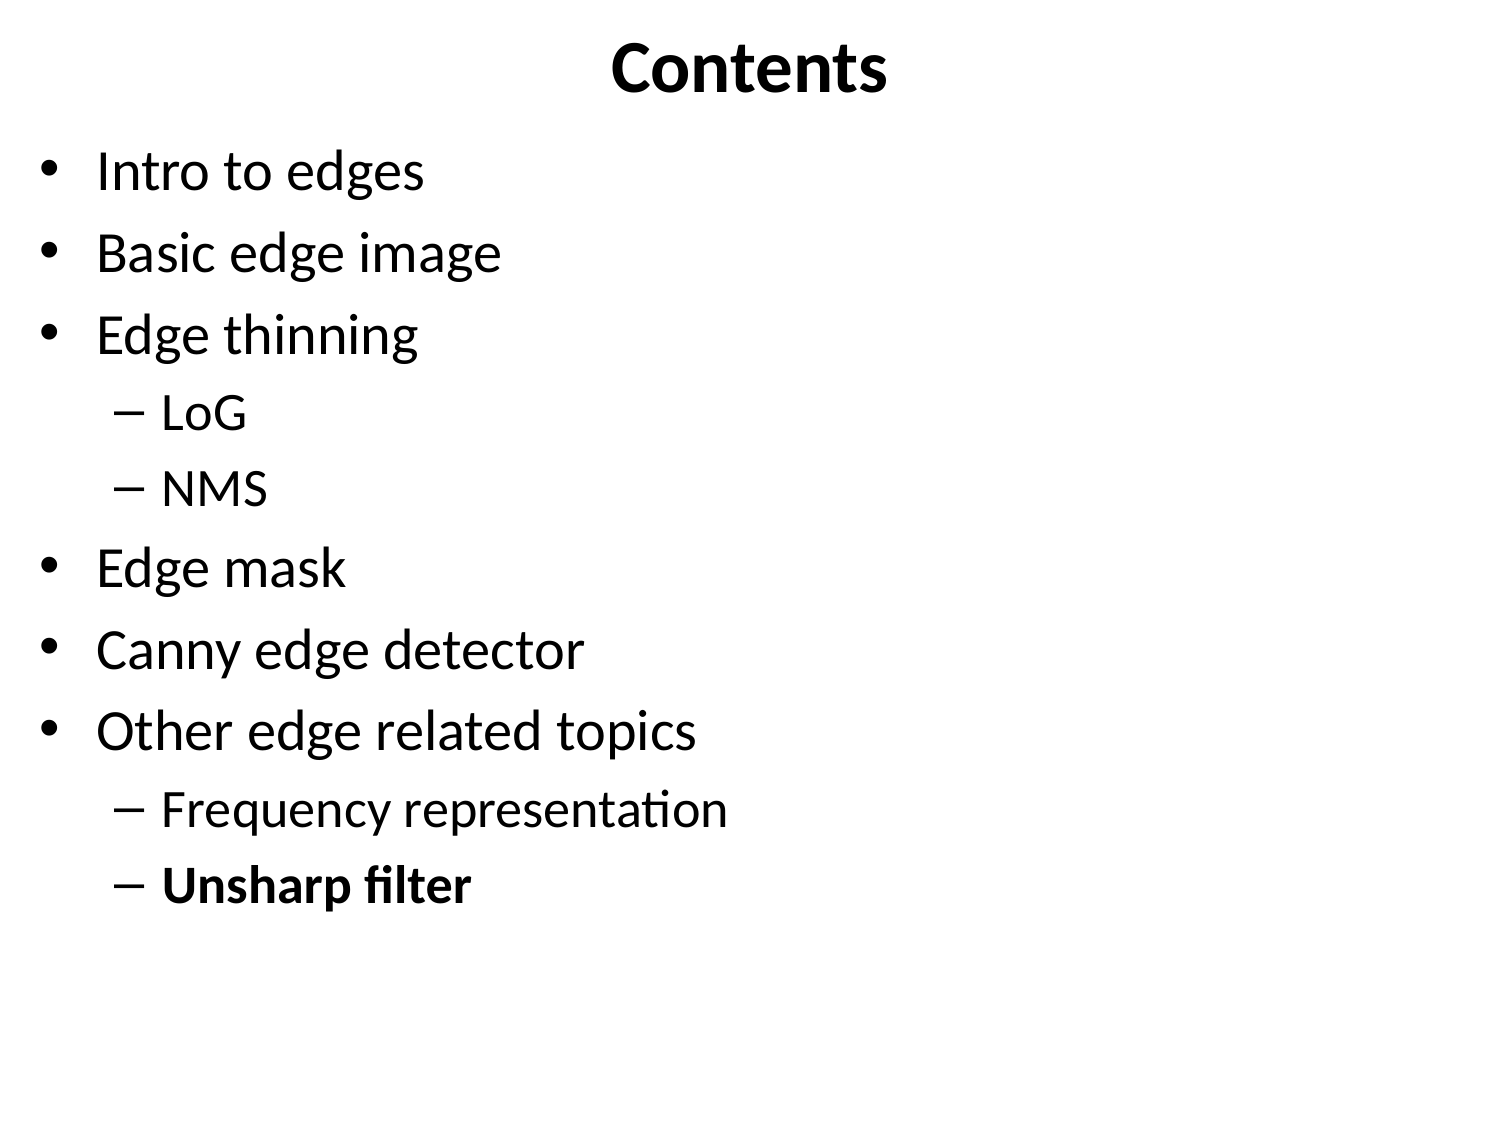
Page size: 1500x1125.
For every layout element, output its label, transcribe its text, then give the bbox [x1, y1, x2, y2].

title Contents [24, 0, 1475, 125]
list Intro to edges Basic edge image Edge thinning LoG NMS Edge mask Canny edge detector Other edge related topics Frequency representation Unsharp filter [24, 125, 1475, 1063]
